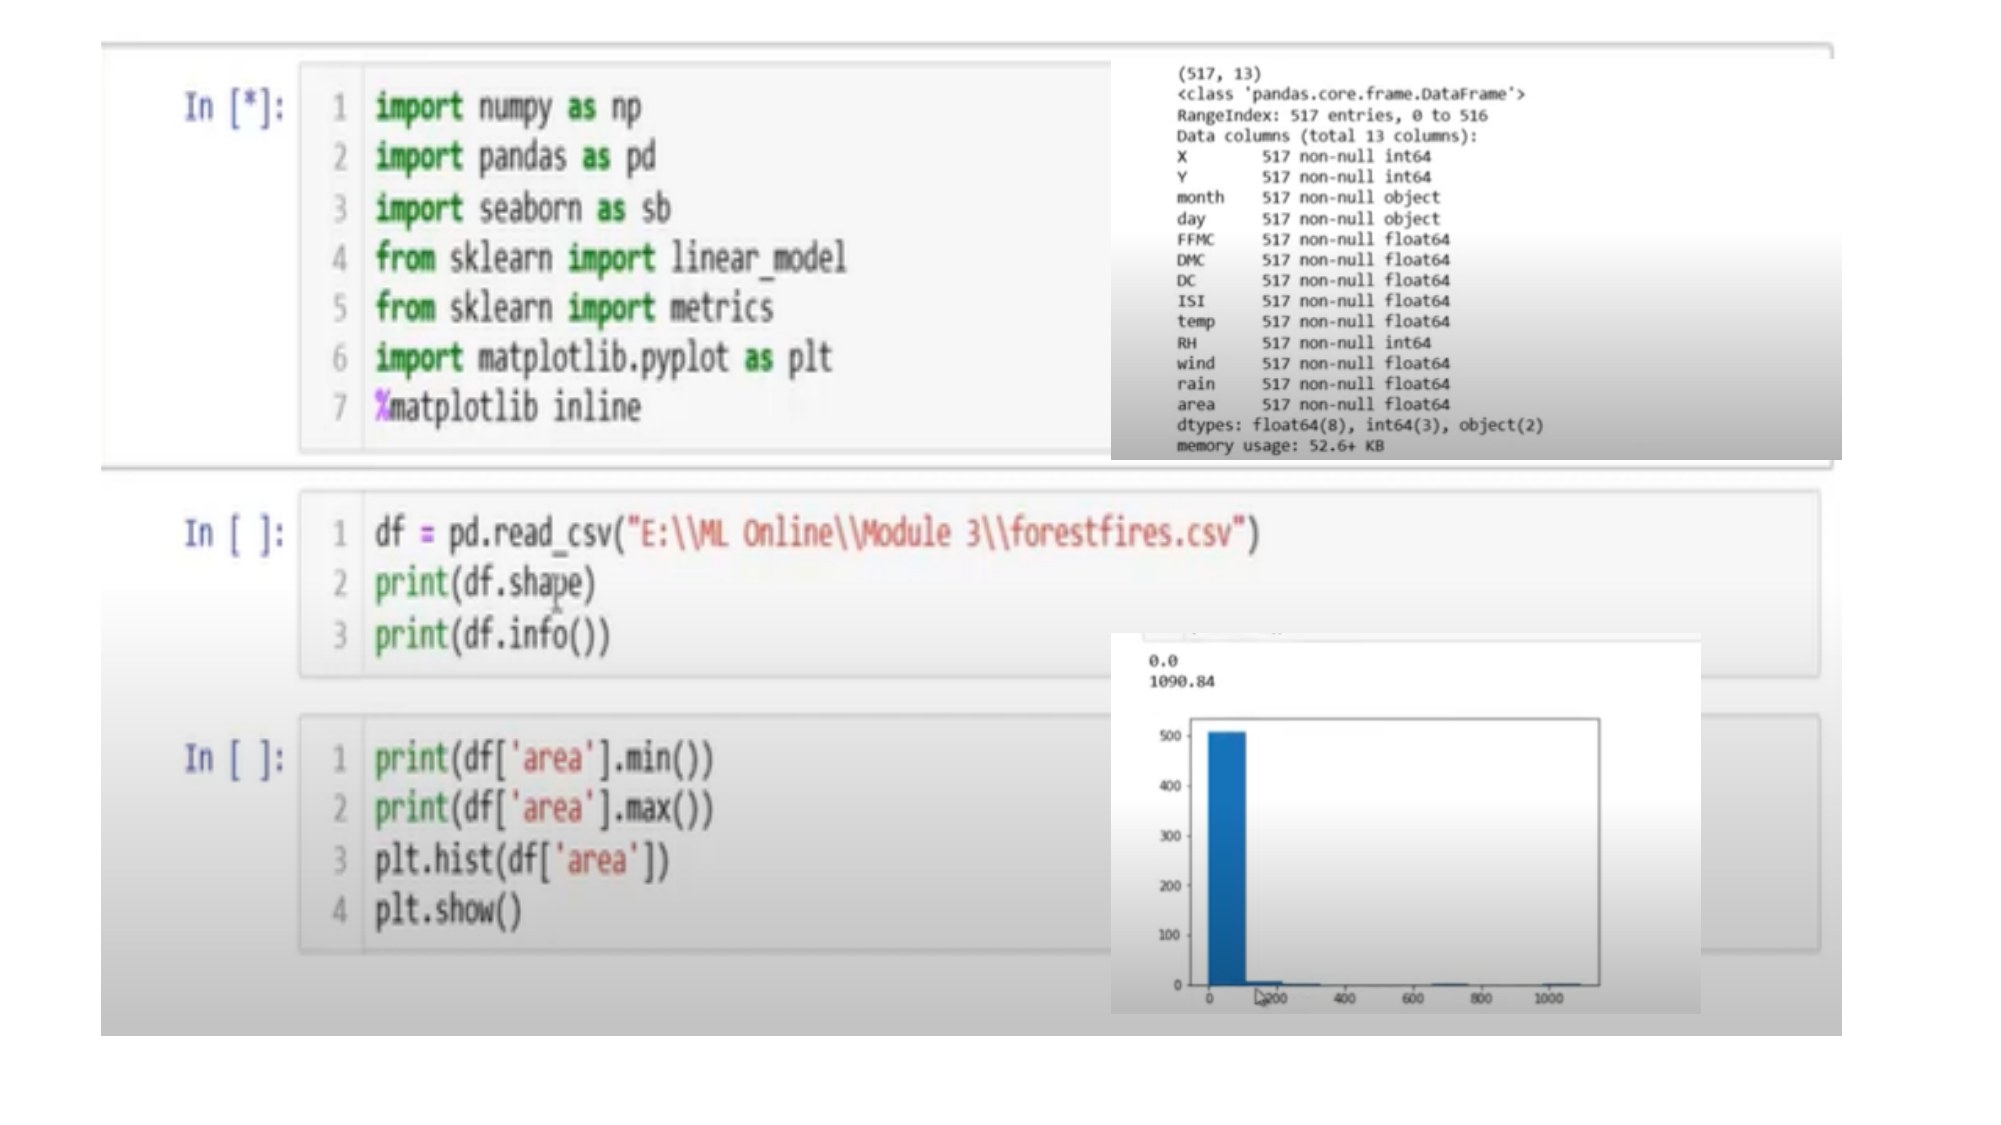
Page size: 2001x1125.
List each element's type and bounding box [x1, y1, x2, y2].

picture [101, 32, 1842, 1036]
